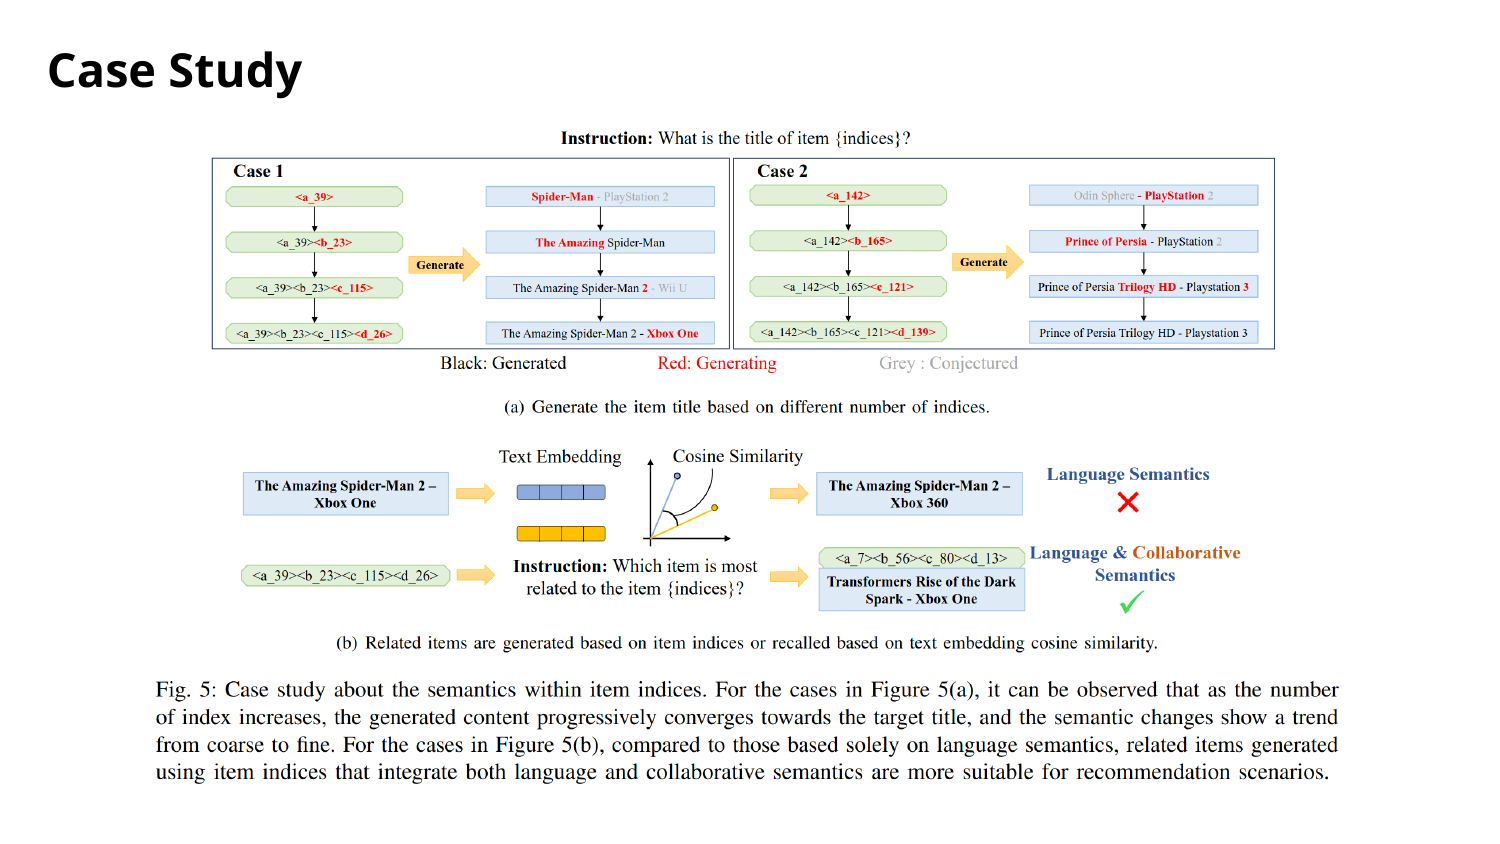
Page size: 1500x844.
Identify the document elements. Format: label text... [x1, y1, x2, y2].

text_box Case Study [46, 30, 1360, 97]
picture [139, 106, 1361, 801]
